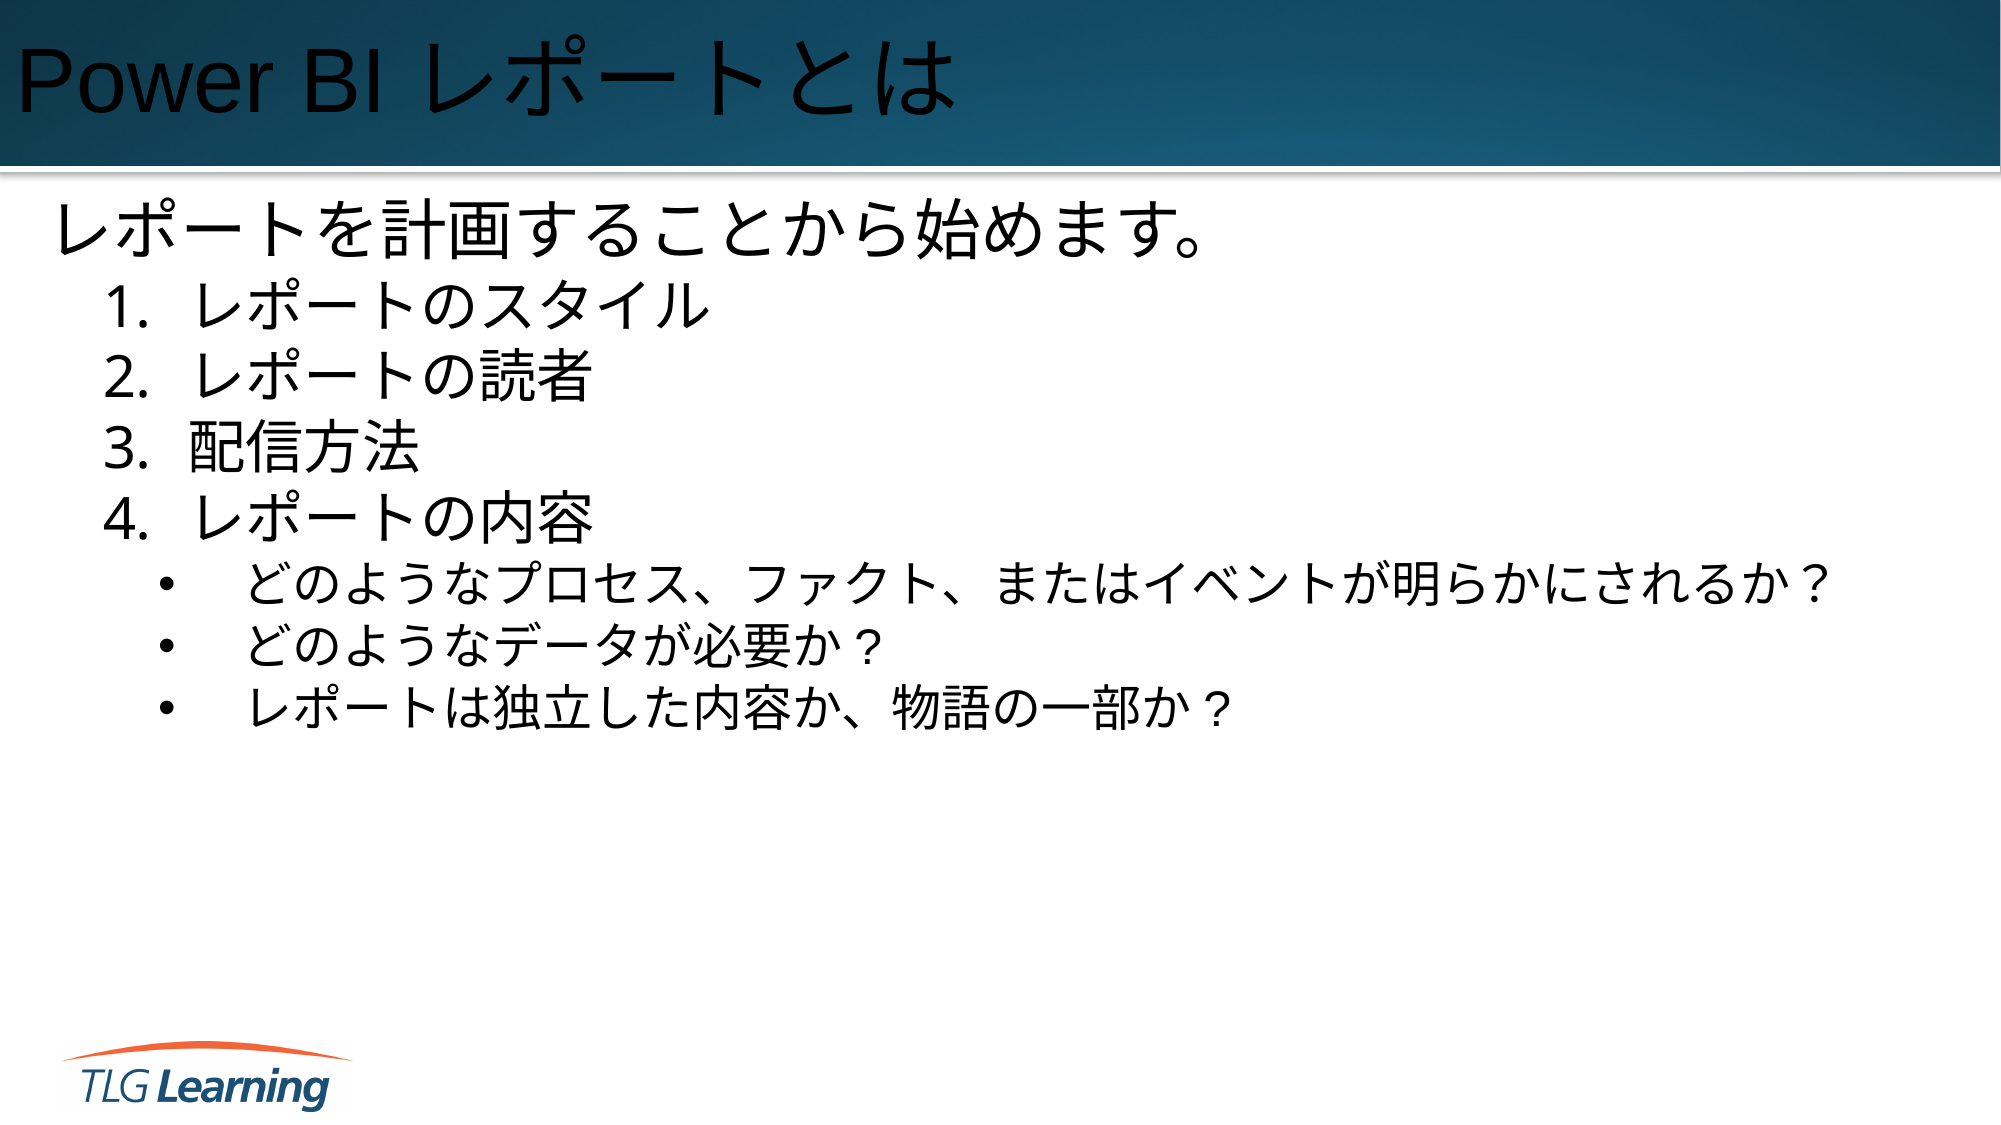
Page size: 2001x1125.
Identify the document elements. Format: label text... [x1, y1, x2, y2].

list レポートを計画することから始めます。 レポートのスタイル レポートの読者 配信方法 レポートの内容 どのようなプロセス、ファクト、またはイベントが明らかにされるか？ どのようなデータが必要か? レポートは独立した内容か、物語の一部か? [31, 189, 2000, 1015]
picture [62, 1041, 353, 1112]
title Power BIレポートとは [0, 0, 2000, 166]
